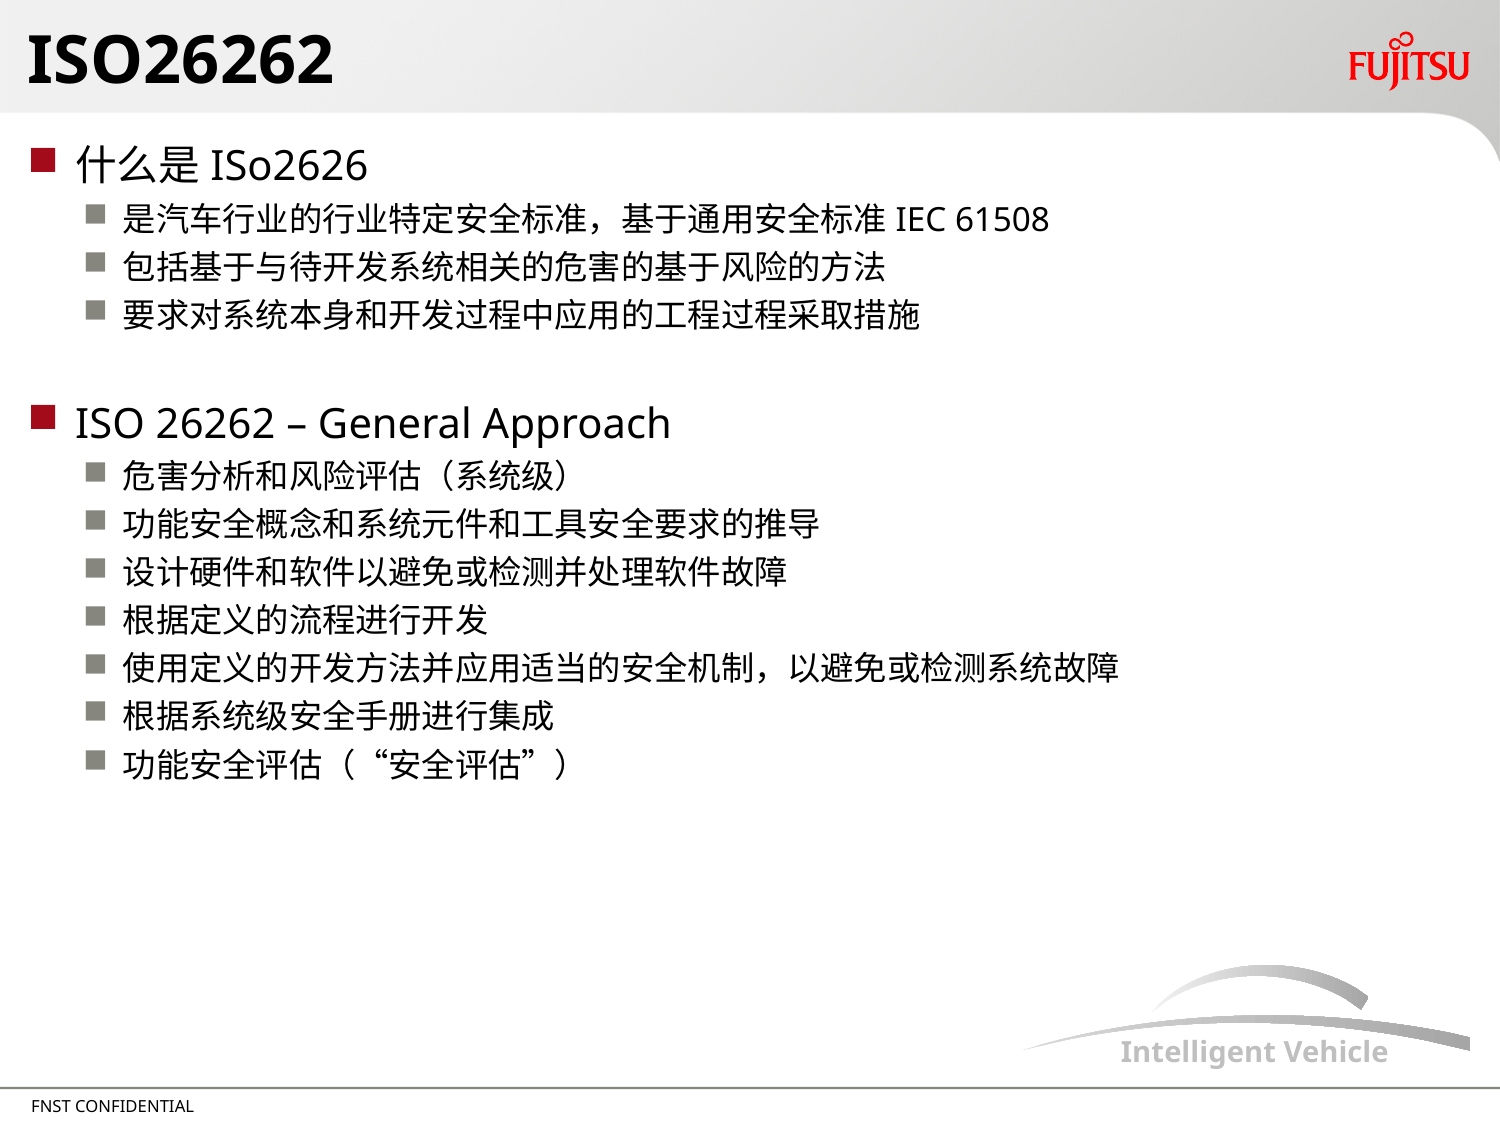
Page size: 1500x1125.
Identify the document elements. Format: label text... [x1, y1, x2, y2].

list 什么是ISo2626 是汽车行业的行业特定安全标准，基于通用安全标准IEC 61508 包括基于与待开发系统相关的危害的基于风险的方法 要求对系统本身和开发过程中应用的工程过程采取措施 ISO 26262 – General Approach 危害分析和风险评估（系统级） 功能安全概念和系统元件和工具安全要求的推导 设计硬件和软件以避免或检测并处理软件故障 根据定义的流程进行开发 使用定义的开发方法并应用适当的安全机制，以避免或检测系统故障 根据系统级安全手册进行集成 功能安全评估（“安全评估”） [27, 142, 1471, 1083]
picture [0, 0, 1500, 176]
title ISO26262 [27, 0, 1317, 114]
